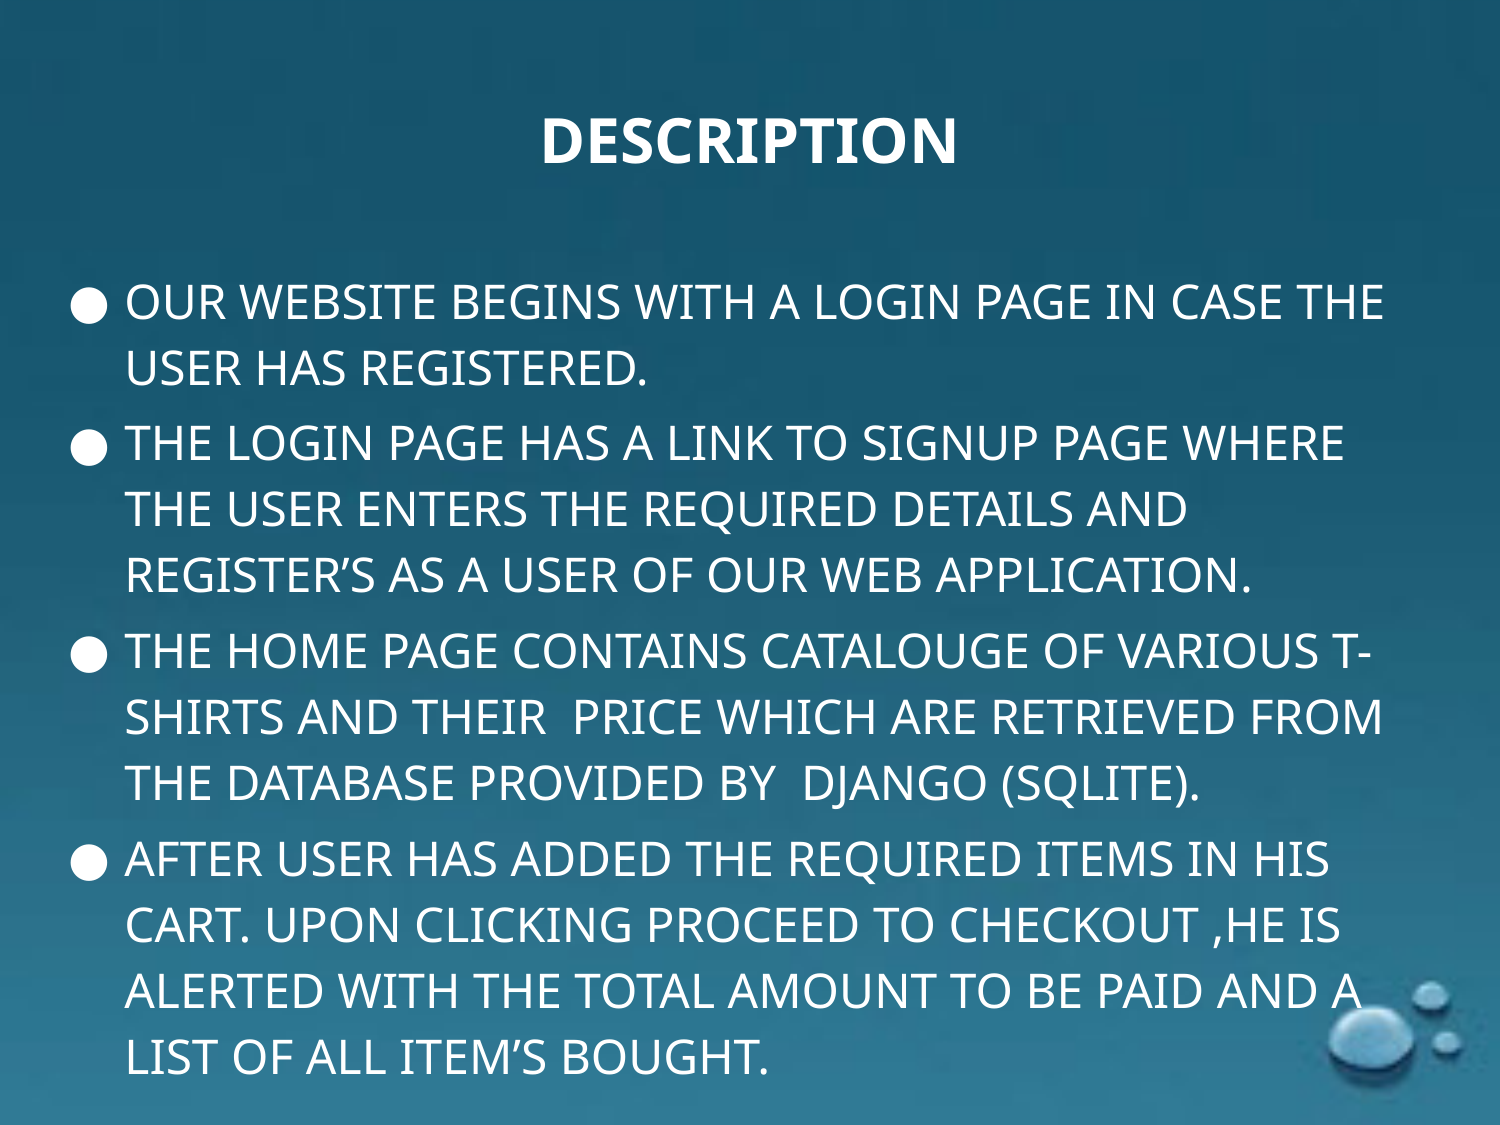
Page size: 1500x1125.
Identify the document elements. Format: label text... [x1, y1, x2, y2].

list OUR WEBSITE BEGINS WITH A LOGIN PAGE IN CASE THE USER HAS REGISTERED. THE LOGIN PAGE HAS A LINK TO SIGNUP PAGE WHERE THE USER ENTERS THE REQUIRED DETAILS AND REGISTER’S AS A USER OF OUR WEB APPLICATION. THE HOME PAGE CONTAINS CATALOUGE OF VARIOUS T-SHIRTS AND THEIR PRICE WHICH ARE RETRIEVED FROM THE DATABASE PROVIDED BY DJANGO (SQLITE). AFTER USER HAS ADDED THE REQUIRED ITEMS IN HIS CART. UPON CLICKING PROCEED TO CHECKOUT ,HE IS ALERTED WITH THE TOTAL AMOUNT TO BE PAID AND A LIST OF ALL ITEM’S BOUGHT. [53, 255, 1404, 998]
title DESCRIPTION [75, 45, 1425, 233]
picture [0, 0, 1500, 1125]
